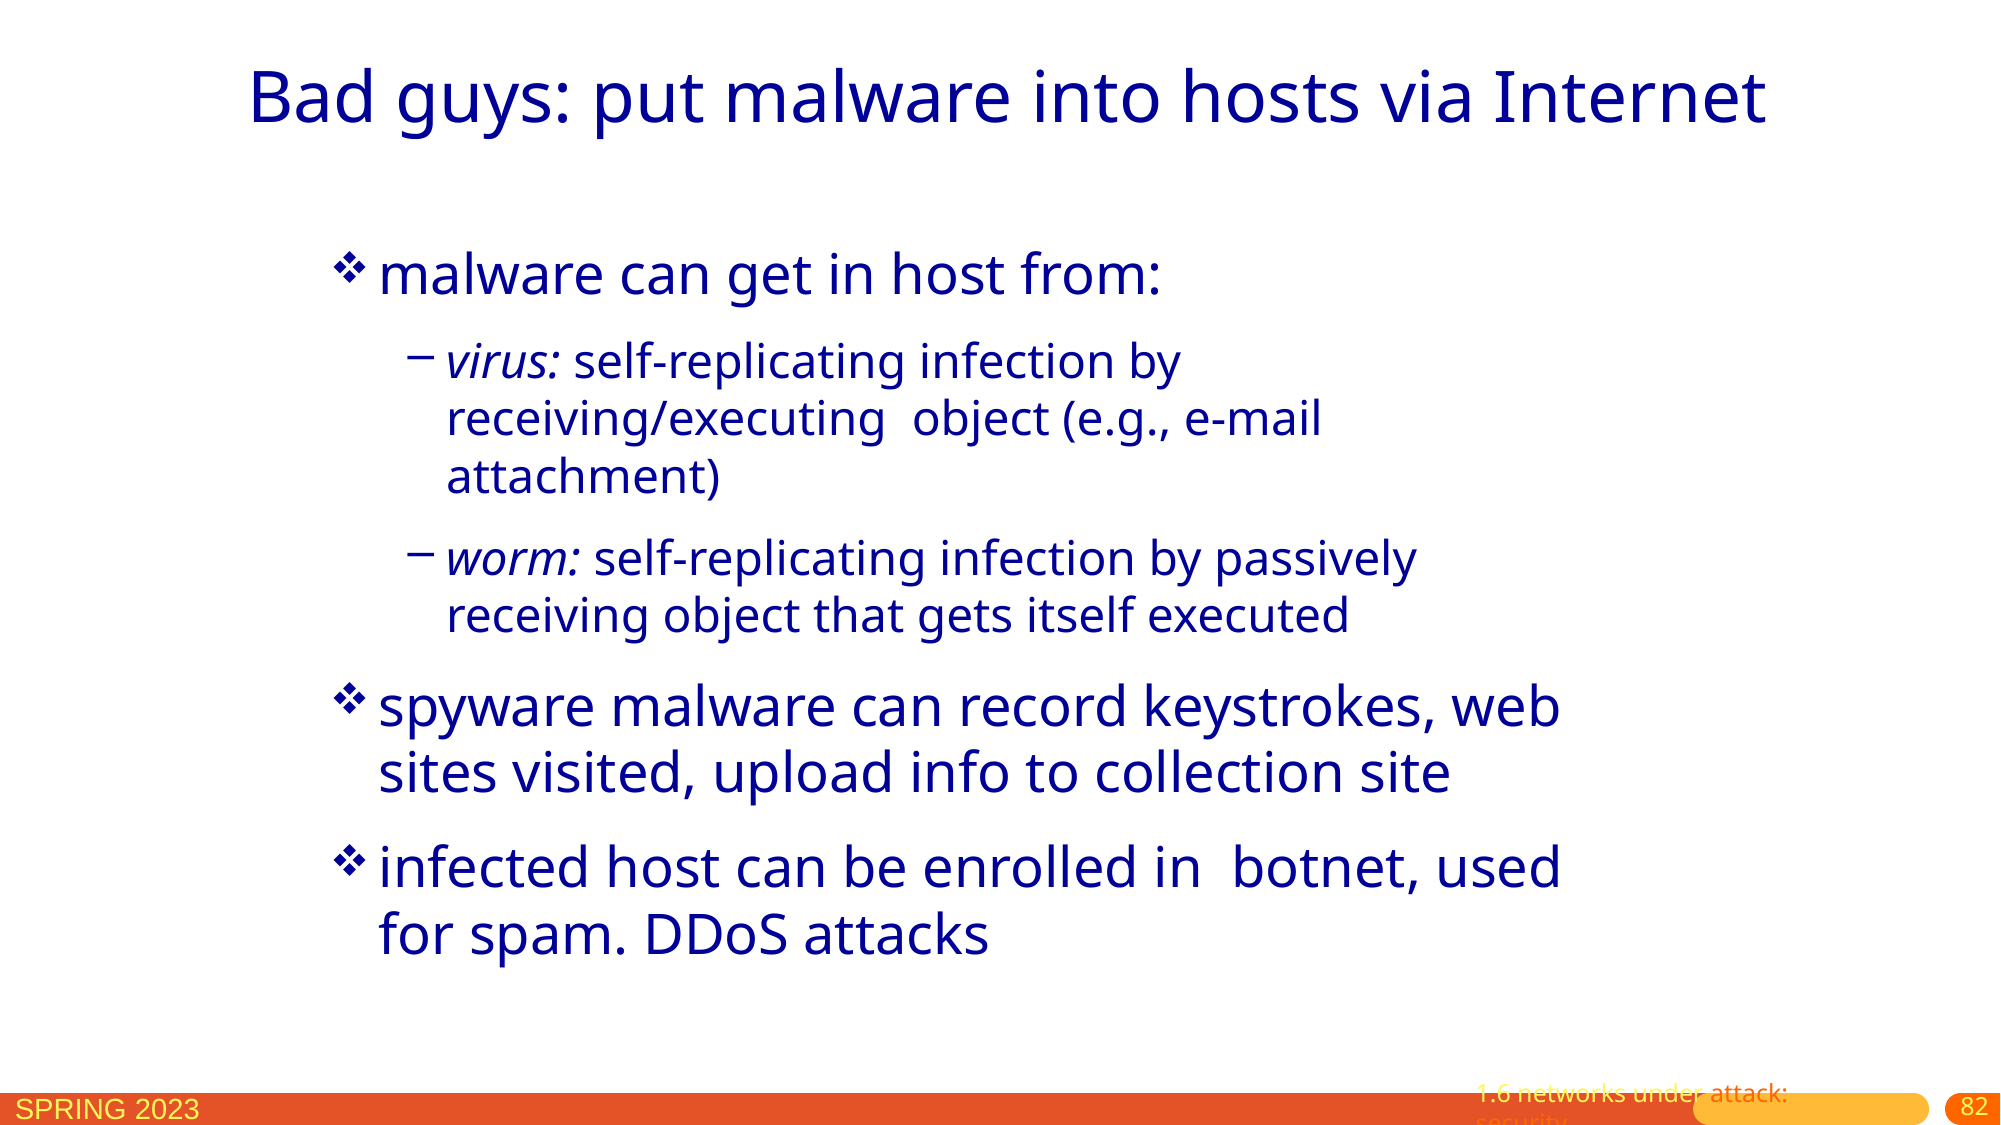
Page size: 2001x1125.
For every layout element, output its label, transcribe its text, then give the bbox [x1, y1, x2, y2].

title Bad guys: put malware into hosts via Internet [232, 0, 1795, 188]
slide_number 82 [1944, 1092, 2000, 1125]
list malware can get in host from: virus: self-replicating infection by receiving/executing object (e.g., e-mail attachment) worm: self-replicating infection by passively receiving object that gets itself executed spyware malware can record keystrokes, web sites visited, upload info to collection site infected host can be enrolled in botnet, used for spam. DDoS attacks [314, 231, 1580, 1015]
footer 1.6 networks under attack: security [1460, 1091, 1901, 1123]
